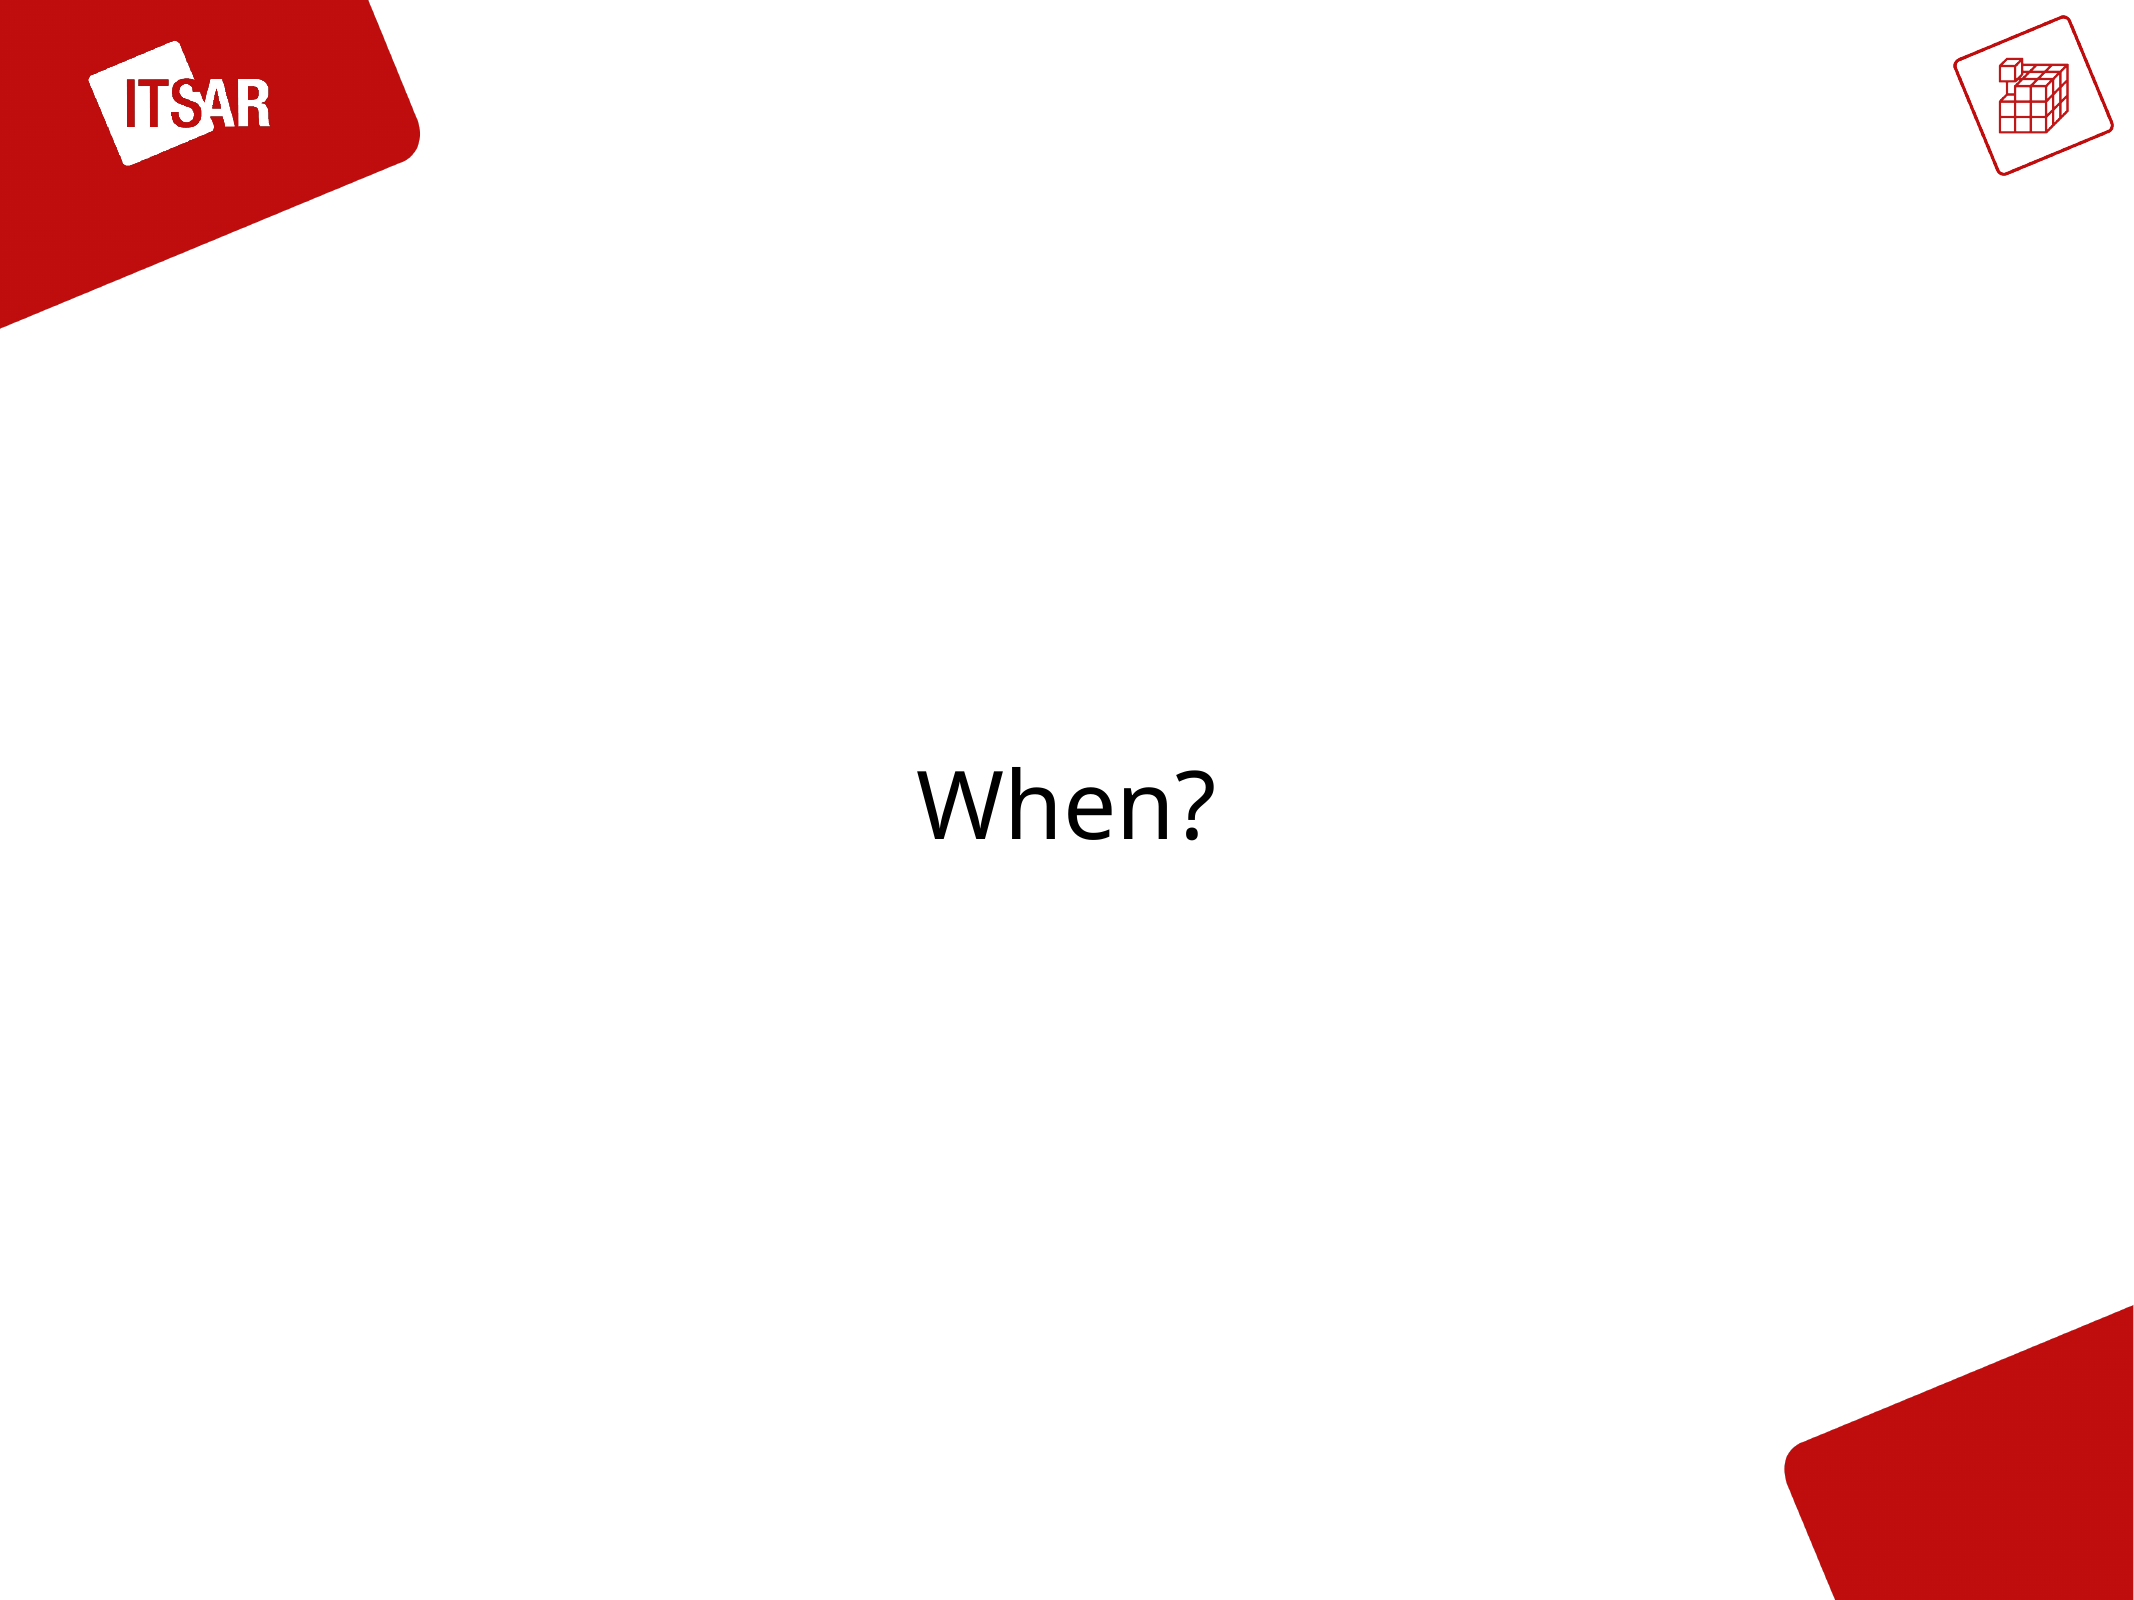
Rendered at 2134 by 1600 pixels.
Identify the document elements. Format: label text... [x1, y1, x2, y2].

title When? [842, 718, 1291, 882]
picture [1953, 15, 2114, 176]
picture [0, 0, 427, 370]
picture [1777, 1230, 2134, 1600]
